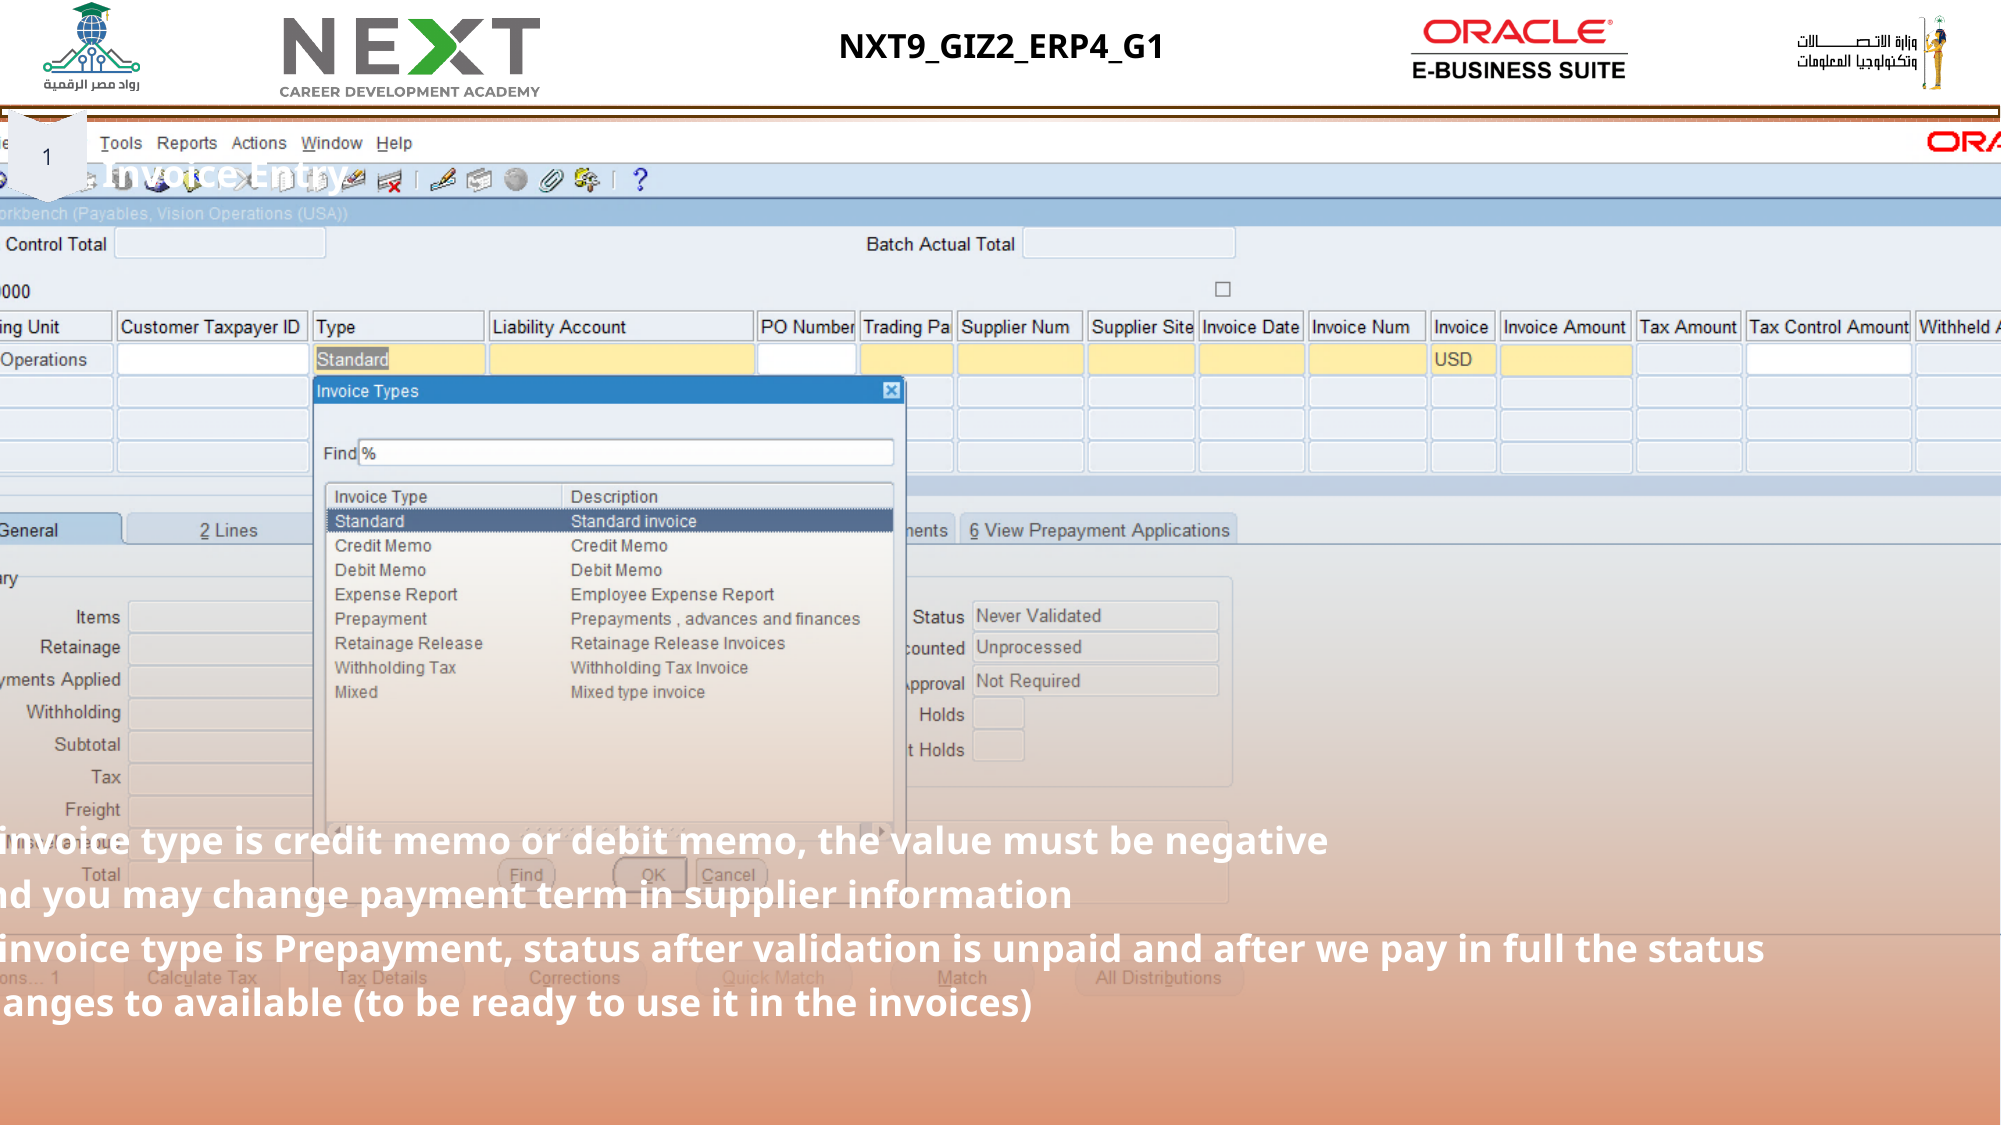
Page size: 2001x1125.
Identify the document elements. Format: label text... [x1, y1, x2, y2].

picture [275, 18, 540, 100]
picture [0, 0, 2001, 1125]
picture [1785, 3, 1957, 100]
footer NXT9_GIZ2_ERP4_G1 [664, 18, 1340, 78]
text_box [8, 108, 461, 204]
picture [43, 2, 140, 91]
